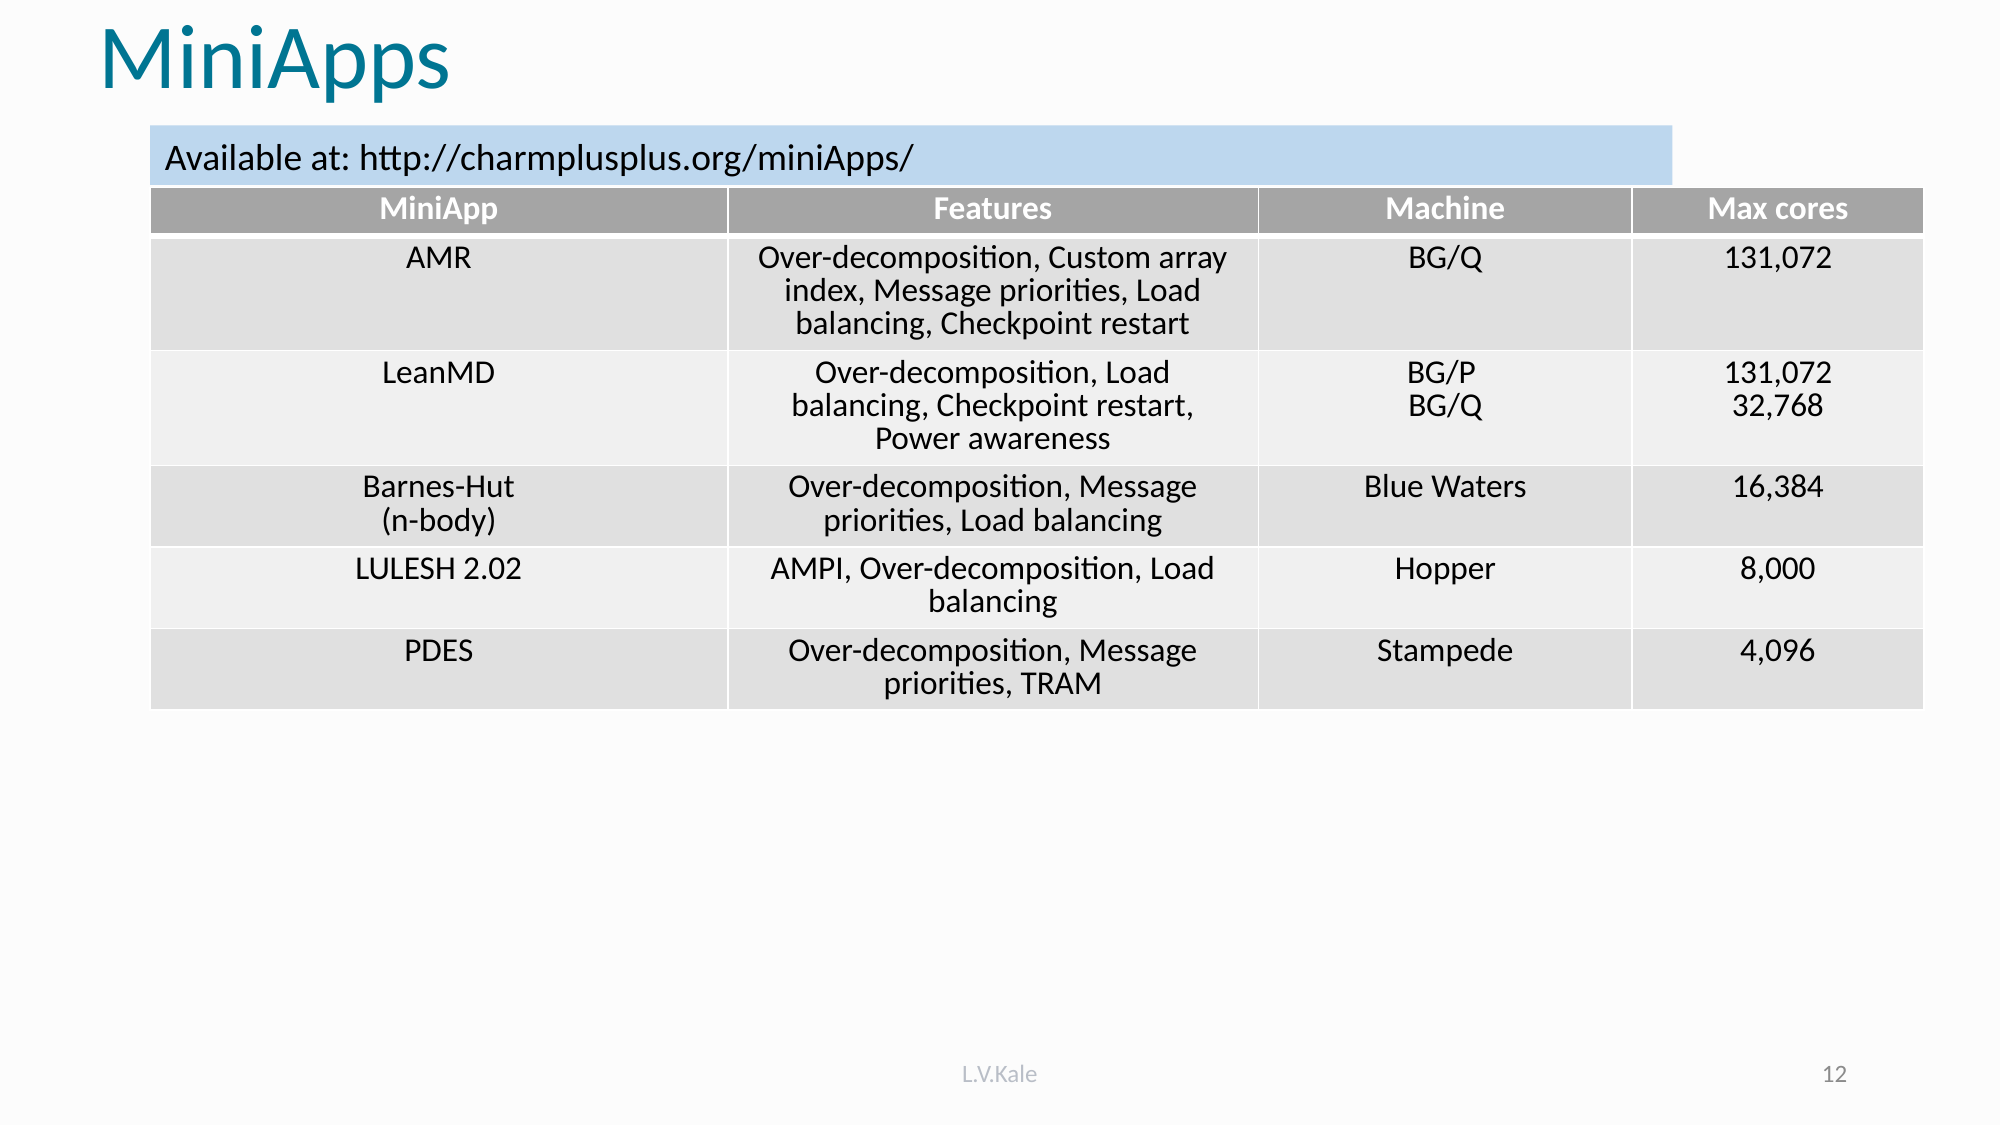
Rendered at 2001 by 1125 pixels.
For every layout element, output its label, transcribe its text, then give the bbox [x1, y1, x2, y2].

table_cell AMPI, Over-decomposition, Load balancing [729, 548, 1258, 628]
table_cell 4,096 [1633, 629, 1923, 709]
table_cell AMR [151, 239, 727, 350]
table_cell PDES [151, 629, 727, 709]
table_cell LeanMD [151, 351, 727, 465]
footer L.V.Kale [662, 1042, 1338, 1103]
table_cell Over-decomposition, Custom array index, Message priorities, Load balancing, Checkpoint restart [729, 239, 1258, 350]
table_cell Hopper [1259, 548, 1631, 628]
table_cell 131,072 32,768 [1633, 351, 1923, 465]
title MiniApps [83, 0, 1809, 122]
table_cell BG/P BG/Q [1259, 351, 1631, 465]
table_cell Over-decomposition, Message priorities, TRAM [729, 629, 1258, 709]
slide_number 12 [1412, 1042, 1863, 1103]
table_cell 131,072 [1633, 239, 1923, 350]
table_header Features [729, 188, 1258, 233]
text_box Available at: http://charmplusplus.org/miniApps/ [150, 125, 1673, 185]
table_cell Barnes-Hut (n-body) [151, 466, 727, 546]
table_header MiniApp [151, 188, 727, 233]
table_cell 8,000 [1633, 548, 1923, 628]
table_header Machine [1259, 188, 1631, 233]
table_cell Over-decomposition, Message priorities, Load balancing [729, 466, 1258, 546]
table_cell LULESH 2.02 [151, 548, 727, 628]
table_cell BG/Q [1259, 239, 1631, 350]
table_cell 16,384 [1633, 466, 1923, 546]
table_cell Blue Waters [1259, 466, 1631, 546]
table_cell Over-decomposition, Load balancing, Checkpoint restart, Power awareness [729, 351, 1258, 465]
table_cell Stampede [1259, 629, 1631, 709]
table_header Max cores [1633, 188, 1923, 233]
